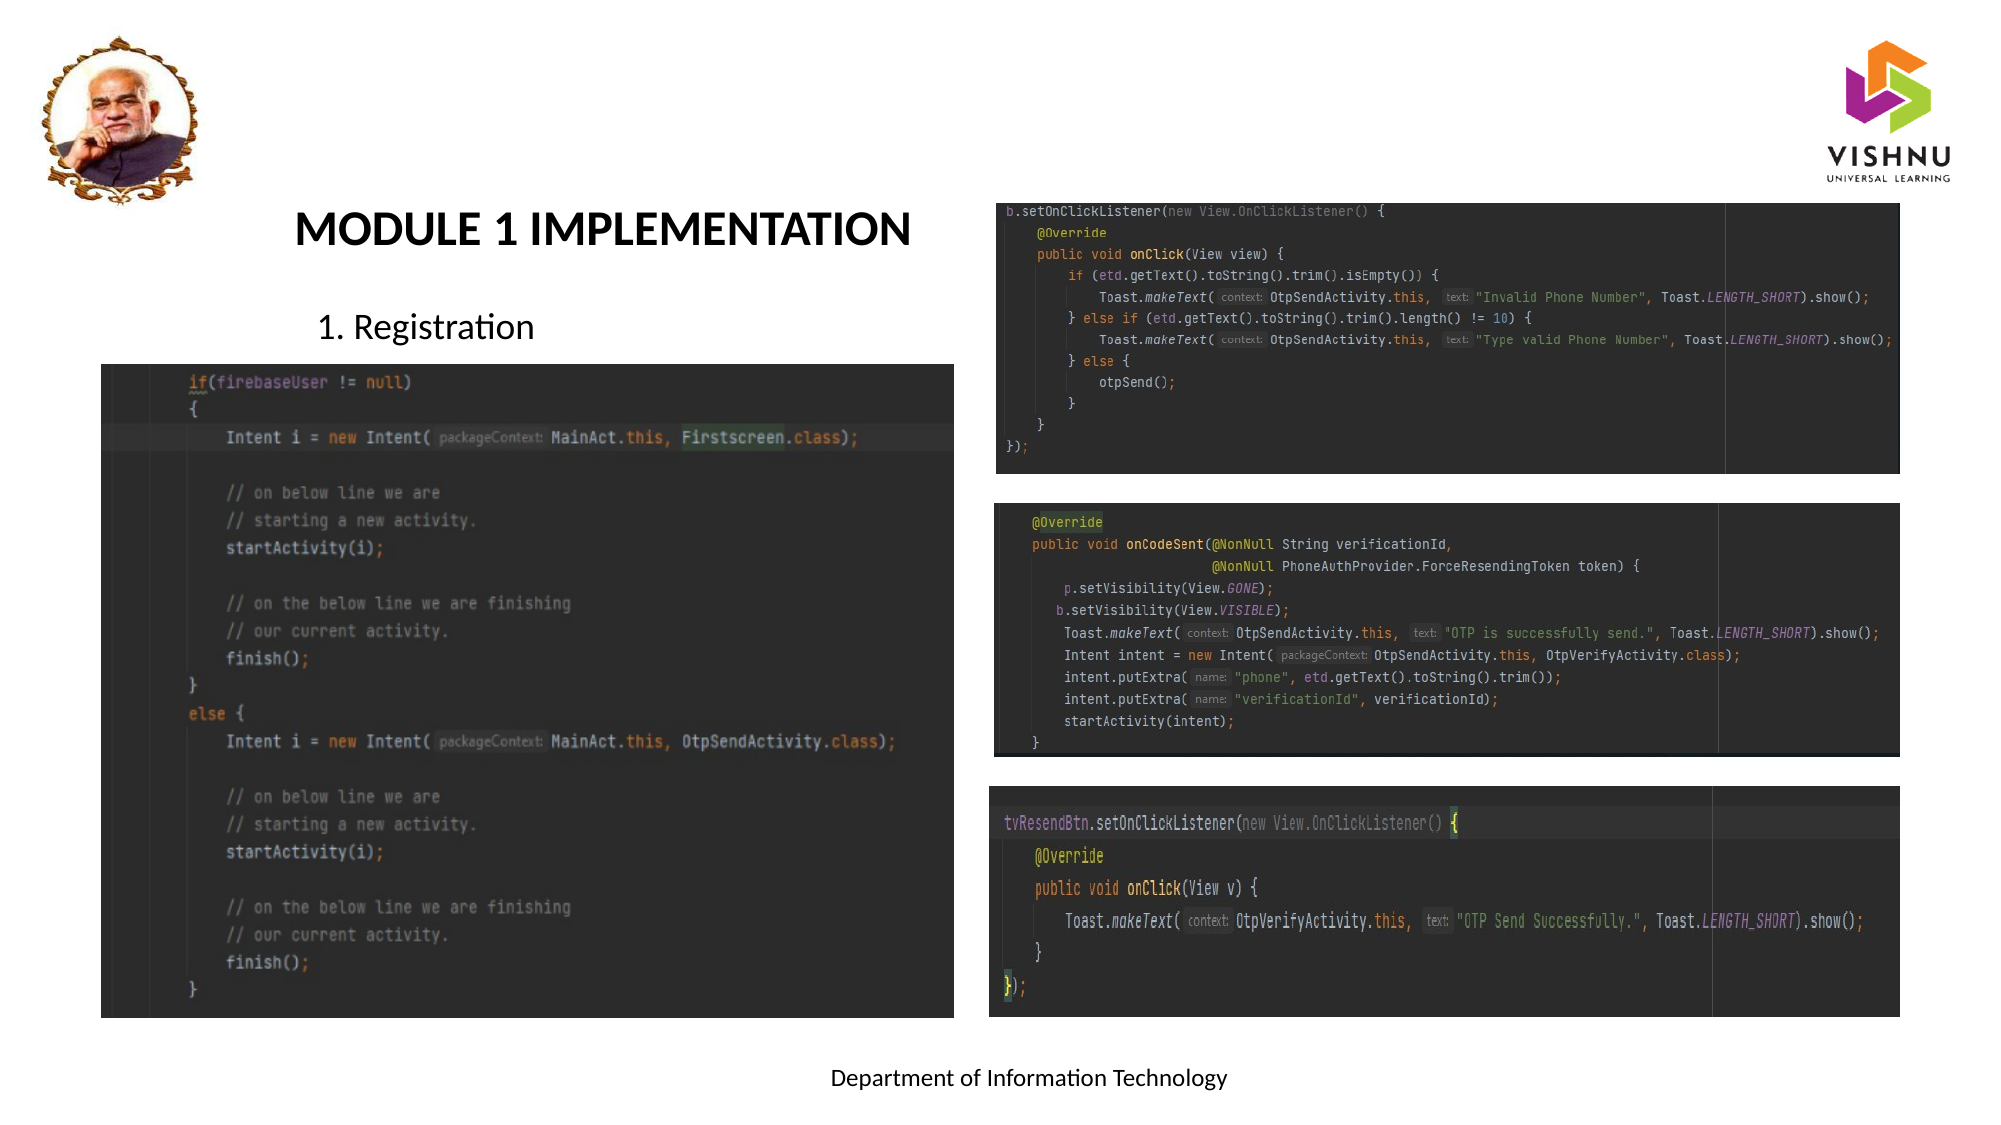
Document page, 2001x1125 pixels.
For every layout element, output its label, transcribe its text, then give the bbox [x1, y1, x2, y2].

picture [101, 364, 955, 1018]
picture [994, 503, 1900, 757]
text_box MODULE 1 IMPLEMENTATION [279, 187, 928, 323]
picture [31, 27, 211, 214]
text_box Department of Information Technology [816, 1053, 1249, 1125]
picture [996, 203, 1900, 474]
text_box 1. Registration [301, 295, 559, 364]
picture [989, 786, 1900, 1017]
picture [1805, 20, 1974, 188]
